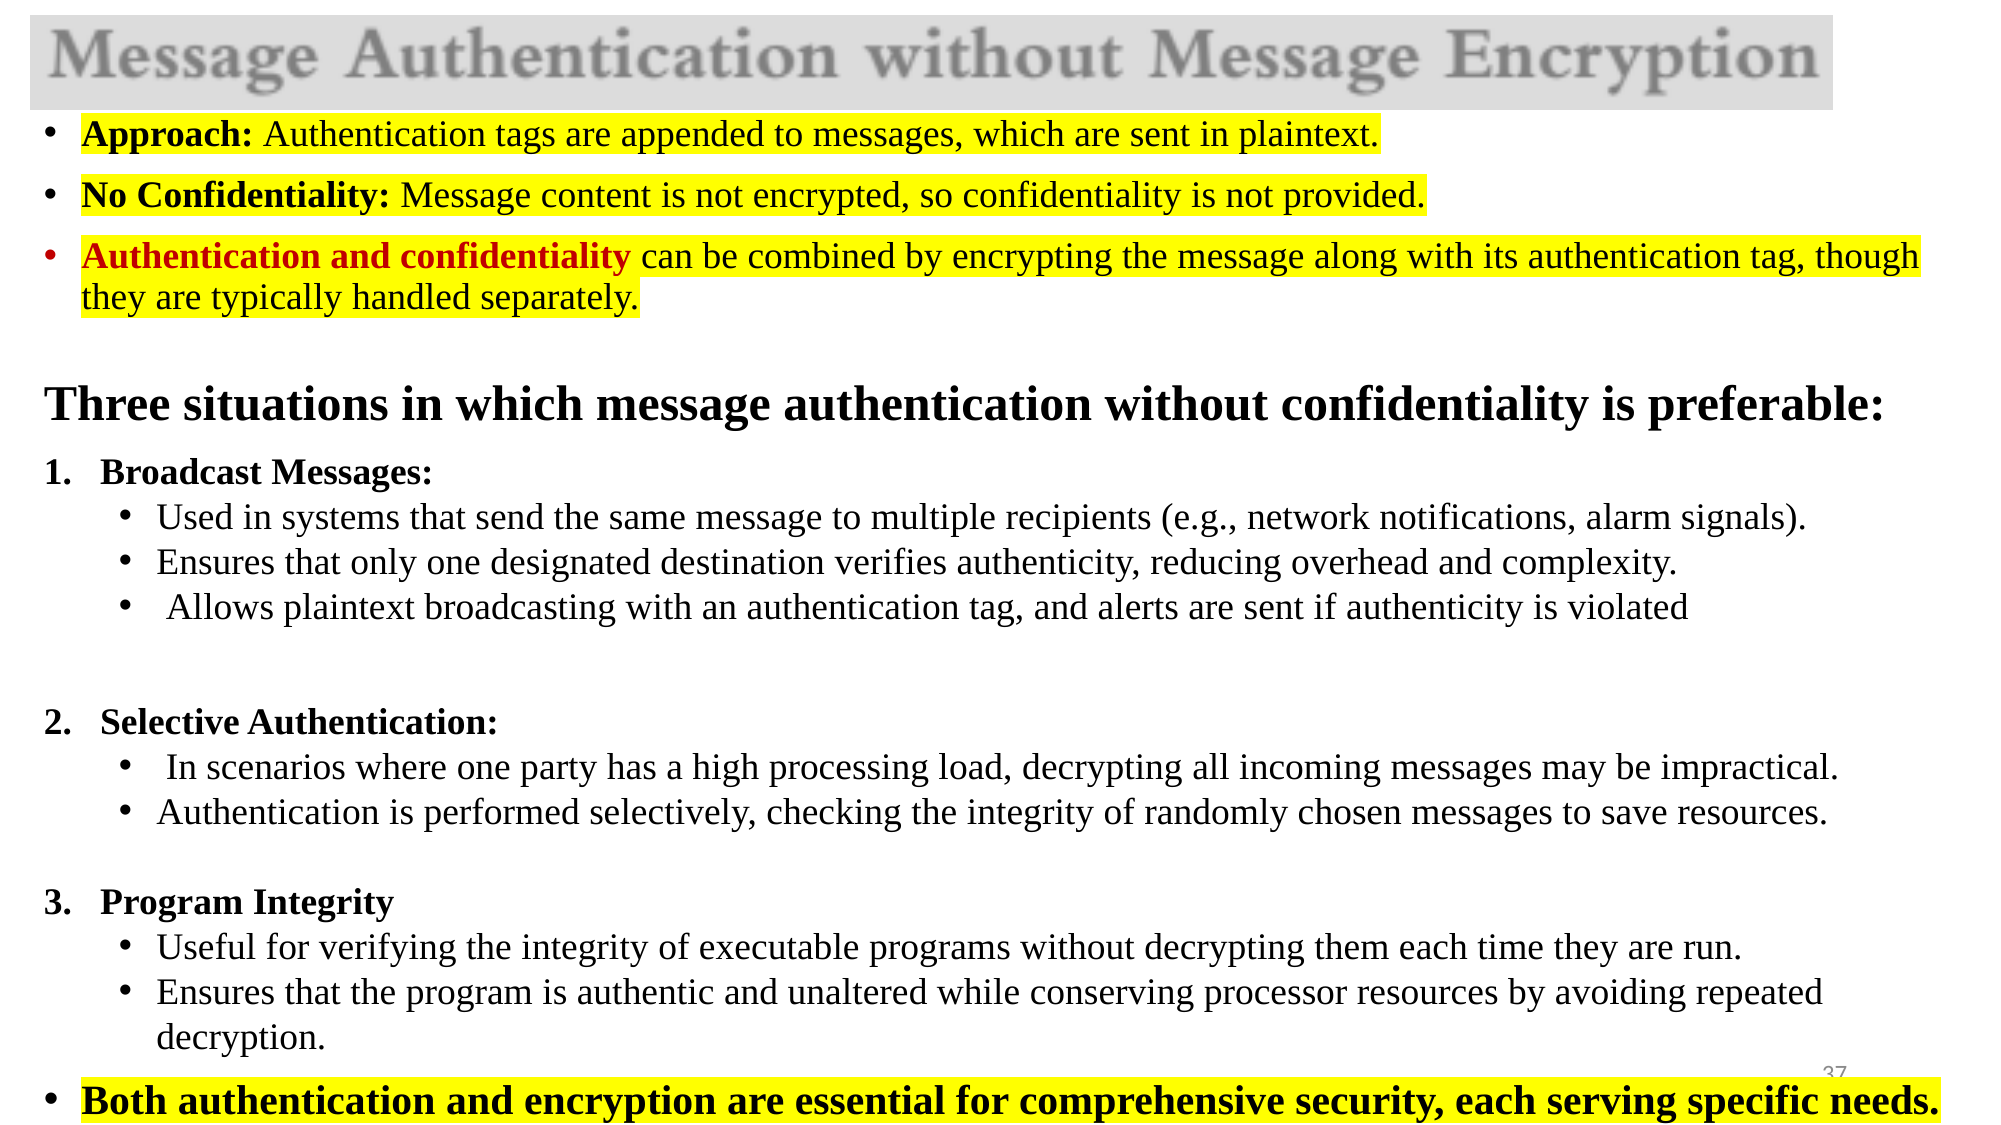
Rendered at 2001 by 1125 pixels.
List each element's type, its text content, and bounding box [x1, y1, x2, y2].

slide_number 37 [1412, 1042, 1863, 1103]
list Approach: Authentication tags are appended to messages, which are sent in plaintext. No Confidentiality: Message content is not encrypted, so confidentiality is not provided. Authentication and confidentiality can be combined by encrypting the message along with its authentication tag, though they are typically handled separately. Three situations in which message authentication without confidentiality is preferable: Broadcast Messages: Used in systems that send the same message to multiple recipients (e.g., network notifications, alarm signals). Ensures that only one designated destination verifies authenticity, reducing overhead and complexity. Allows plaintext broadcasting with an authentication tag, and alerts are sent if authenticity is violated Selective Authentication: In scenarios where one party has a high processing load, decrypting all incoming messages may be impractical. Authentication is performed selectively, checking the integrity of randomly chosen messages to save resources. Program Integrity Useful for verifying the integrity of executable programs without decrypting them each time they are run. Ensures that the program is authentic and unaltered while conserving processor resources by avoiding repeated decryption. Both authentication and encryption are essential for comprehensive security, each serving specific needs. [28, 106, 2000, 1043]
picture [30, 15, 1833, 110]
